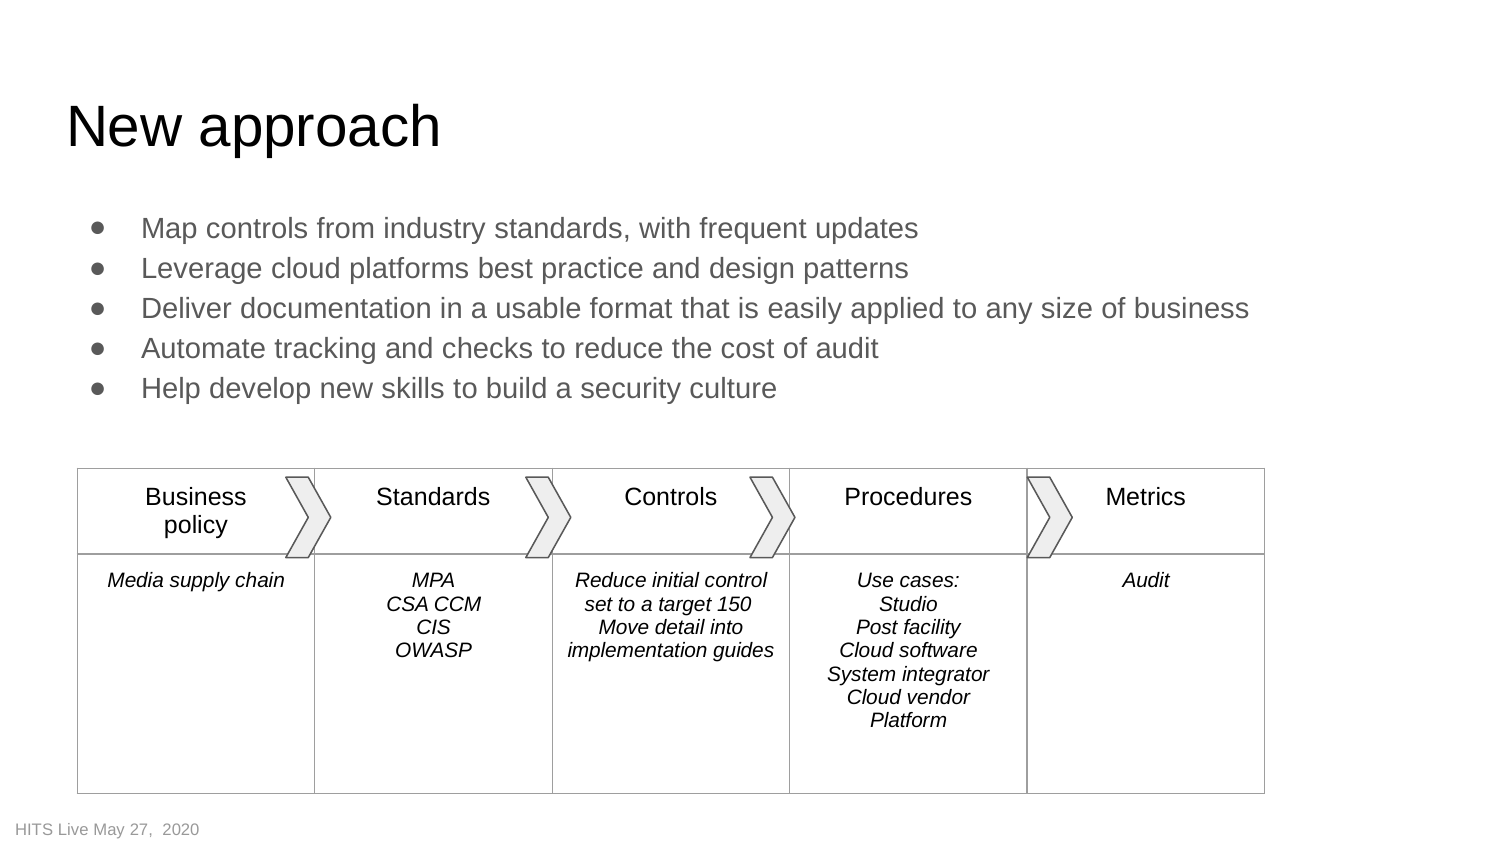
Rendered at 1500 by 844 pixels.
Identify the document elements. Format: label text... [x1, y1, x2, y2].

table_header Controls [553, 469, 789, 553]
text_box [285, 477, 331, 558]
list Map controls from industry standards, with frequent updates Leverage cloud platforms best practice and design patterns Deliver documentation in a usable format that is easily applied to any size of business Automate tracking and checks to reduce the cost of audit Help develop new skills to build a security culture [51, 189, 1449, 750]
table_header Procedures [790, 469, 1026, 553]
table_cell Media supply chain [78, 555, 314, 793]
table_header Business policy [78, 469, 314, 553]
table_cell Use cases: Studio Post facility Cloud software System integrator Cloud vendor Platform [790, 555, 1026, 793]
table_header Standards [315, 469, 552, 553]
title New approach [51, 72, 1449, 167]
text_box [1027, 477, 1073, 558]
table_cell MPA CSA CCM CIS OWASP [315, 555, 552, 793]
text_box [525, 477, 571, 558]
table_cell Reduce initial control set to a target 150 Move detail into implementation guides [553, 555, 789, 793]
table_header Metrics [1028, 469, 1264, 553]
table_cell Audit [1028, 555, 1264, 793]
text_box [750, 477, 795, 558]
